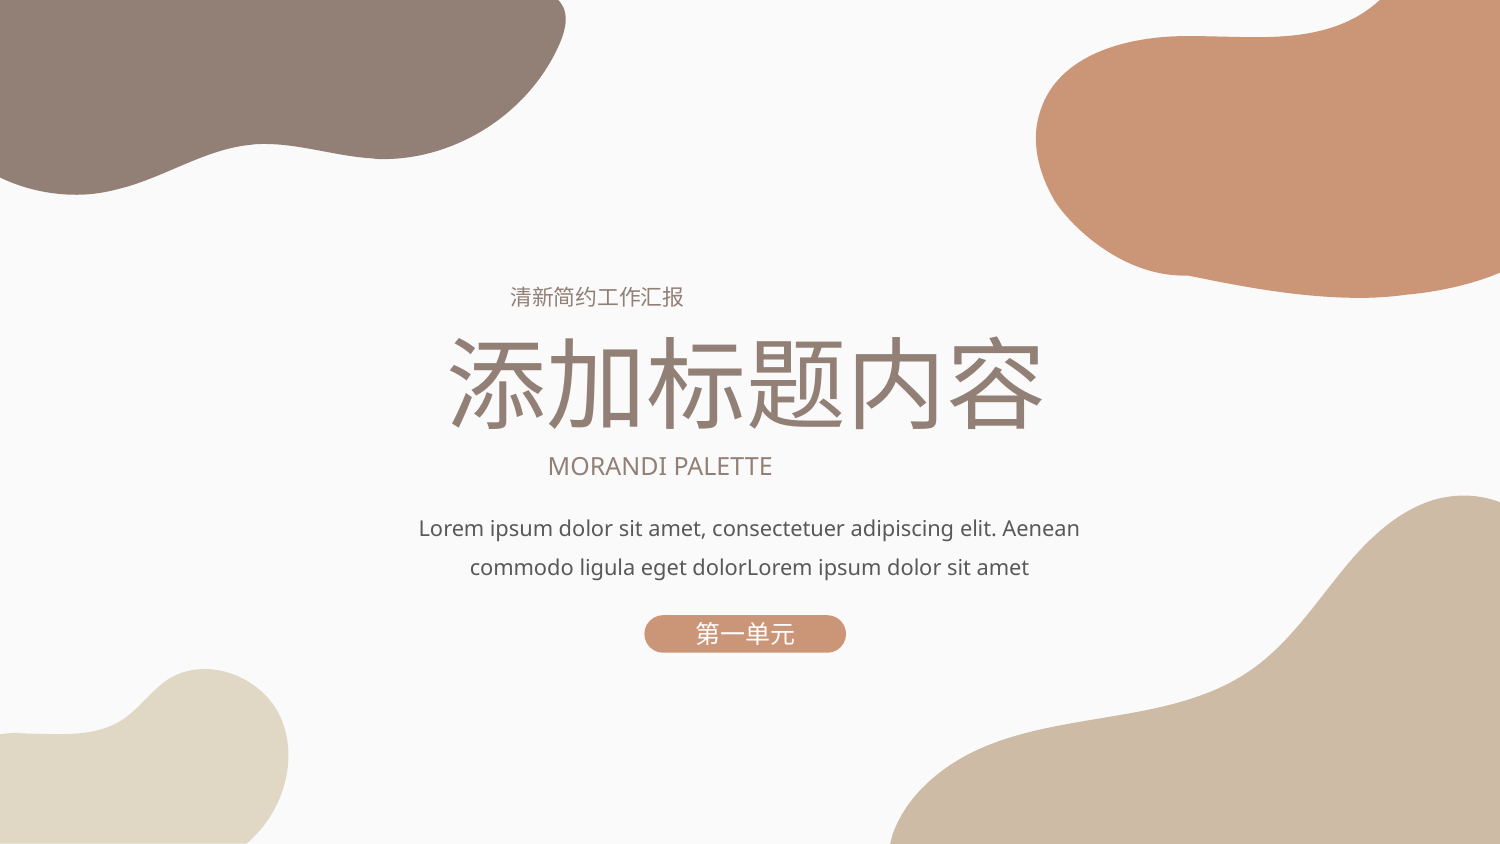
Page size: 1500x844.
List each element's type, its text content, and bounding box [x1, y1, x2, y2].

text_box [890, 495, 1500, 844]
text_box [1035, 0, 1500, 298]
text_box 清新简约工作汇报 [495, 275, 987, 317]
text_box MORANDI PALETTE [533, 443, 950, 489]
text_box Lorem ipsum dolor sit amet, consectetuer adipiscing elit. Aenean commodo ligula eget dolorLorem ipsum dolor sit amet [393, 493, 1107, 588]
text_box [0, 668, 290, 844]
text_box 第一单元 [643, 614, 848, 654]
text_box [0, 0, 567, 196]
text_box 添加标题内容 [431, 314, 1062, 450]
